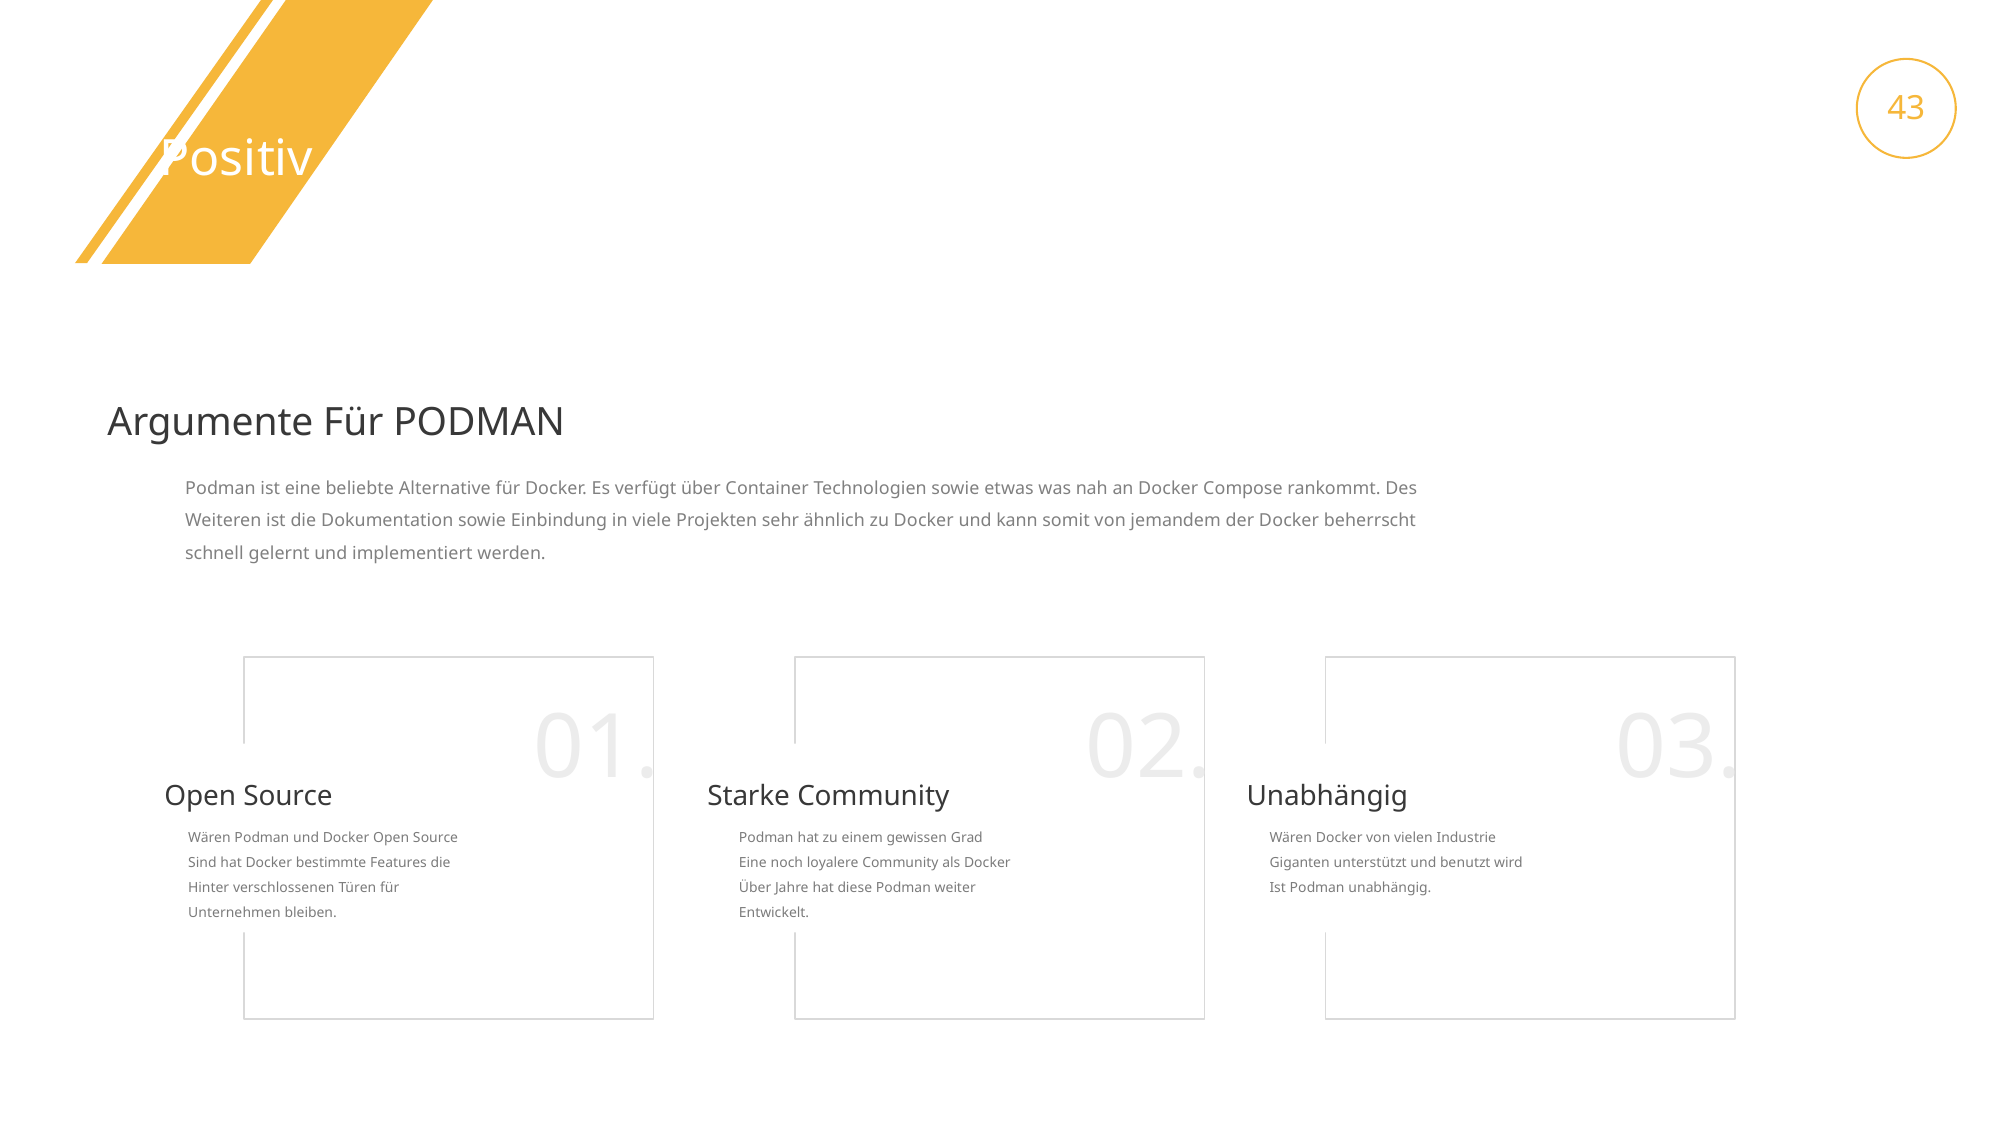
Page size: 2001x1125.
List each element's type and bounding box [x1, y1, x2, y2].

text_box [724, 656, 1208, 1020]
text_box [170, 389, 1473, 569]
text_box [173, 656, 657, 1020]
text_box [1255, 656, 1738, 1020]
text_box [1856, 58, 1956, 158]
text_box [74, 0, 433, 264]
